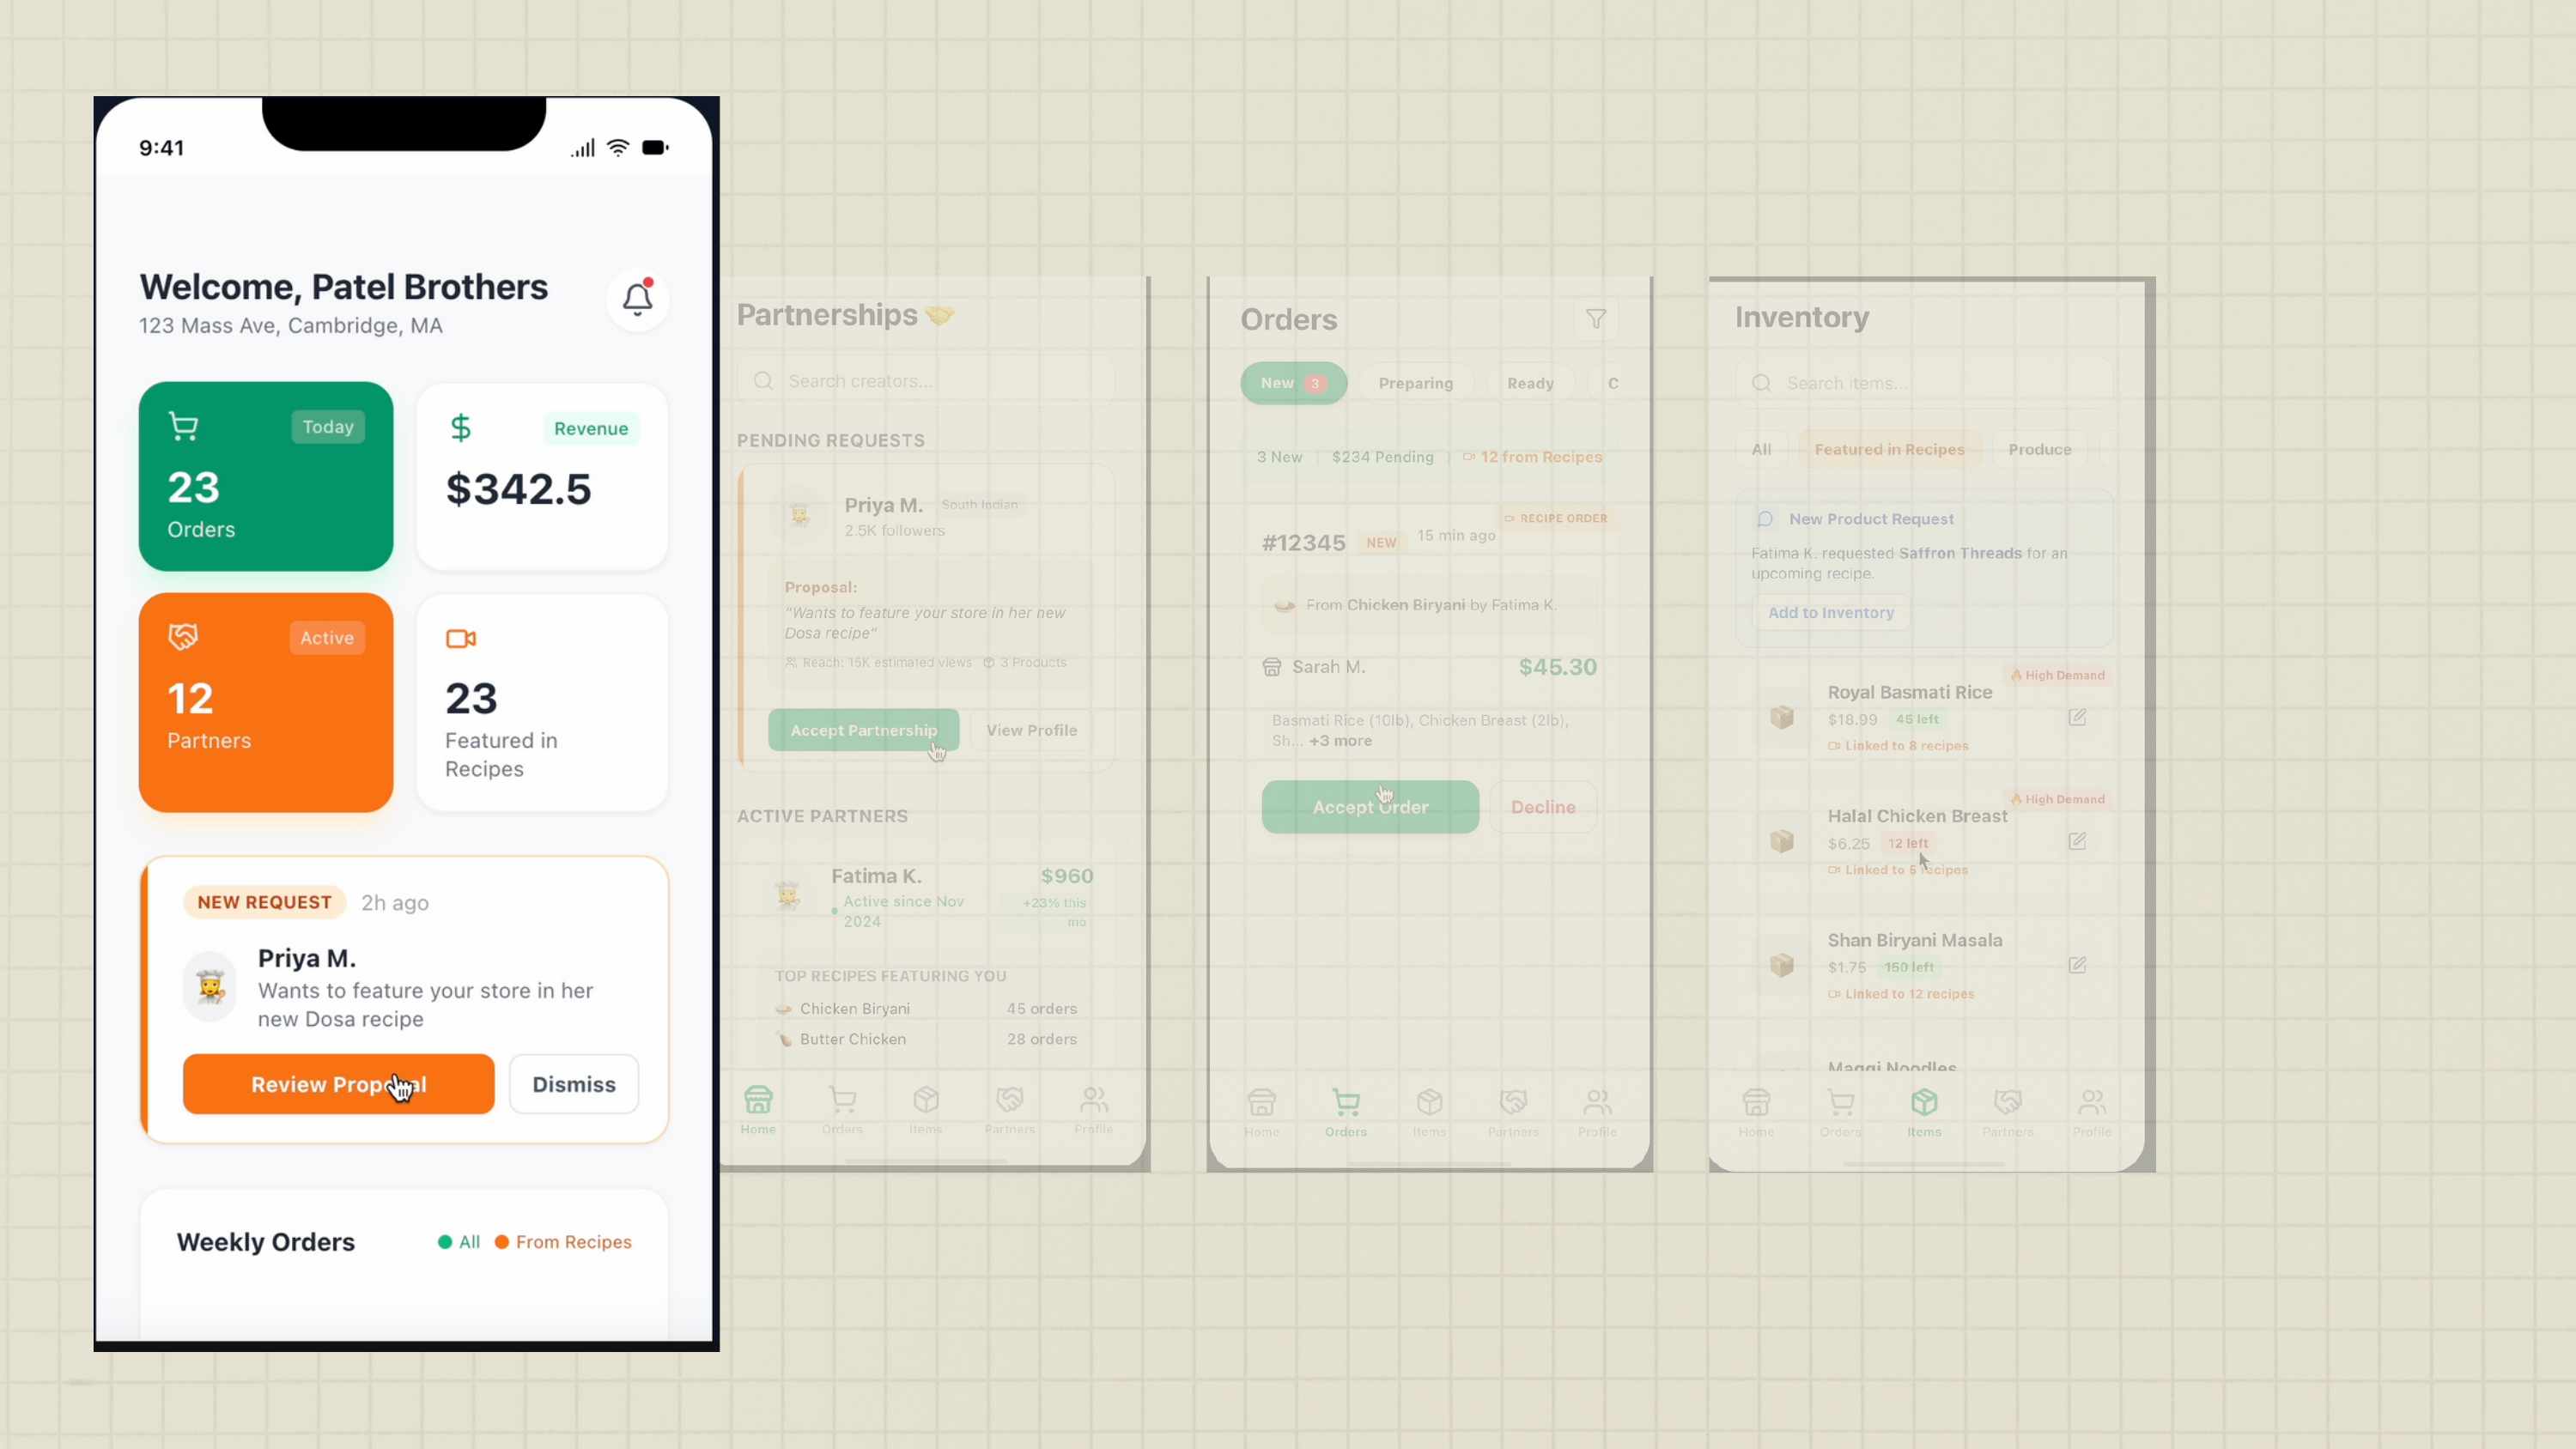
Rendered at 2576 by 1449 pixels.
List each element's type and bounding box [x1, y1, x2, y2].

text_box [0, 0, 2576, 1449]
text_box [720, 276, 1151, 1173]
text_box [1709, 276, 2156, 1173]
text_box [94, 96, 720, 1352]
text_box [1206, 276, 1654, 1173]
